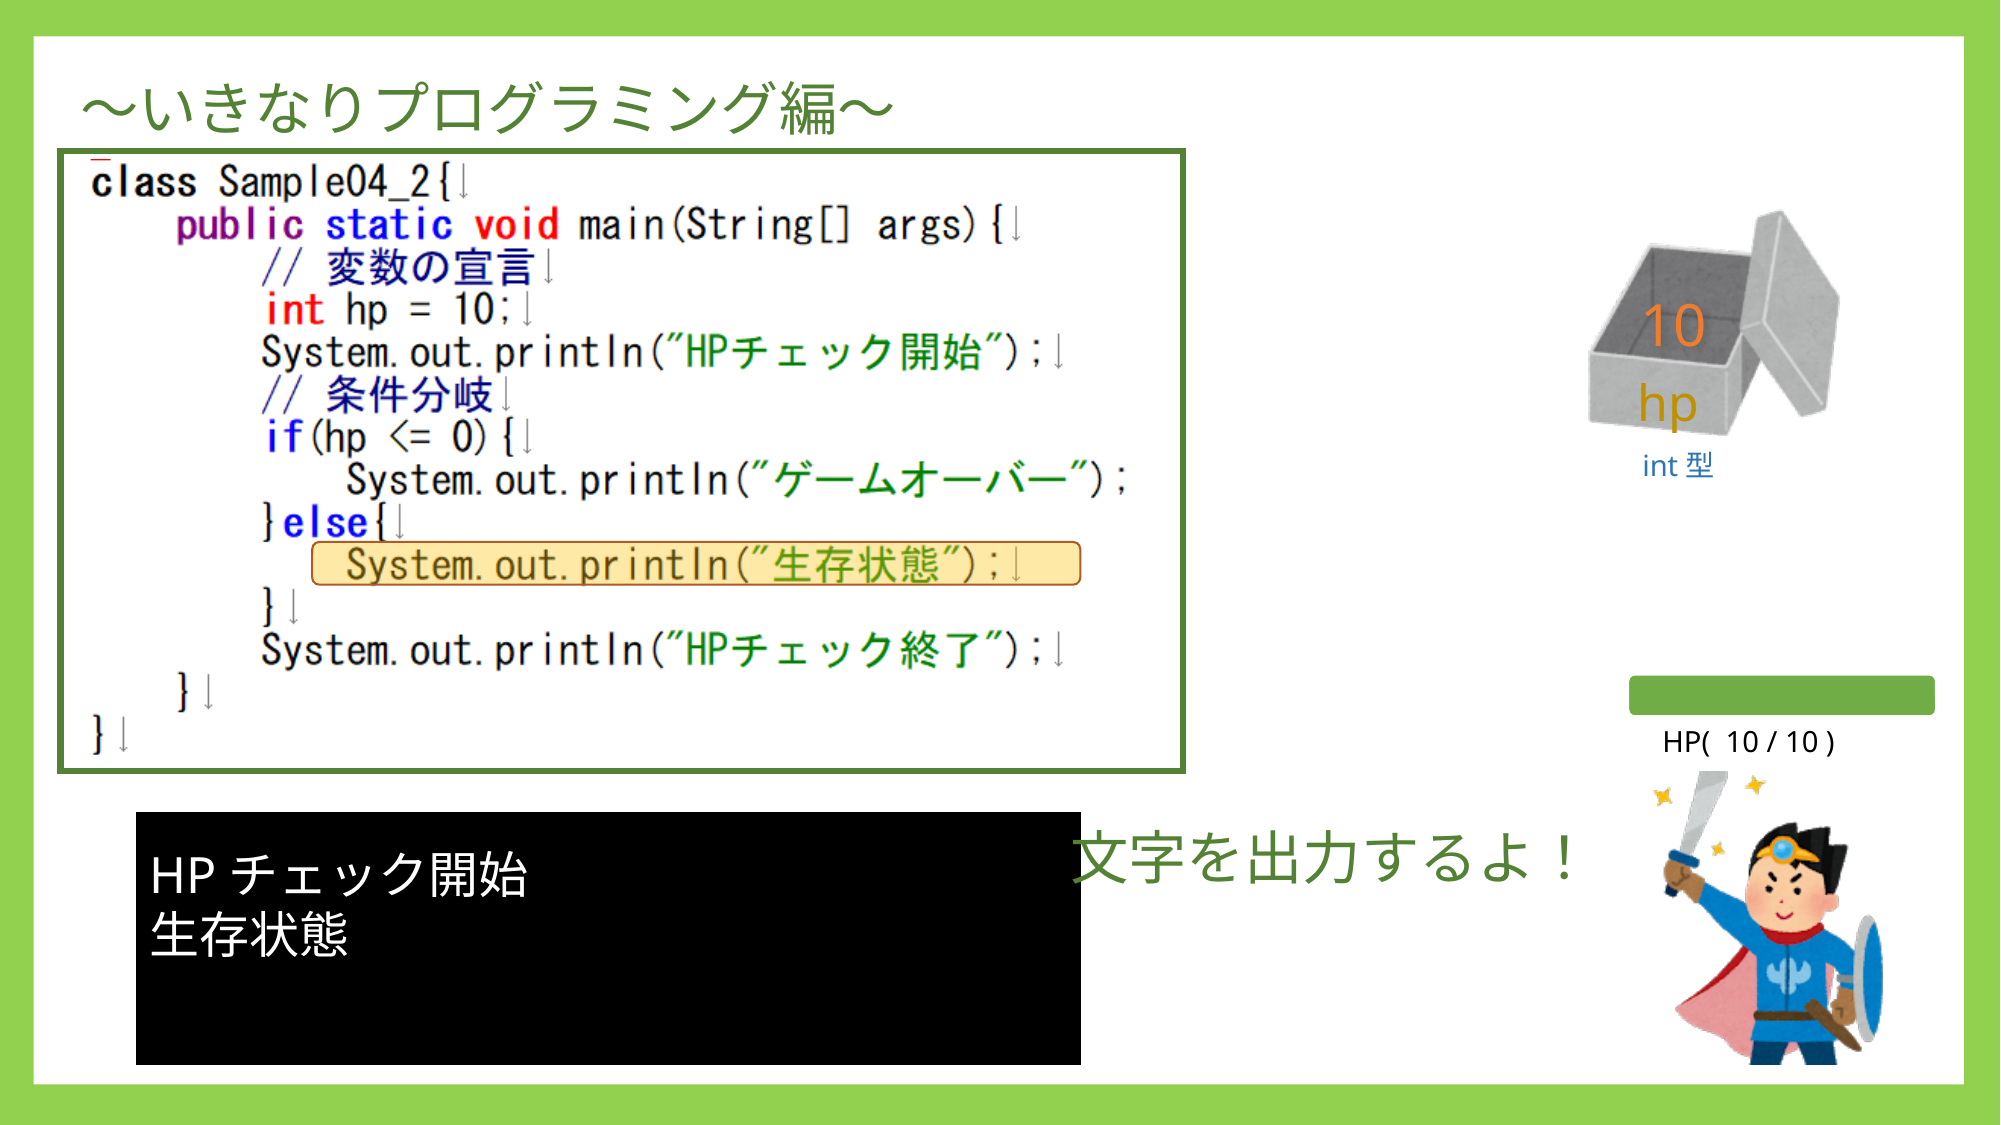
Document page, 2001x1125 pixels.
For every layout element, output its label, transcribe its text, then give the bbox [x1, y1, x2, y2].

picture [88, 159, 1134, 758]
text_box int型 [1627, 464, 1730, 490]
text_box HP( 10 / 10 ) [1647, 715, 1858, 766]
text_box [136, 812, 1081, 1065]
picture [1625, 771, 1919, 1065]
text_box [1626, 672, 1939, 719]
text_box 文字を出力するよ！ [1055, 813, 1609, 899]
picture [1580, 201, 1853, 464]
text_box HPチェック開始 生存状態 [134, 836, 544, 971]
text_box [60, 150, 1184, 772]
text_box ～いきなりプログラミング編～ [65, 64, 911, 150]
